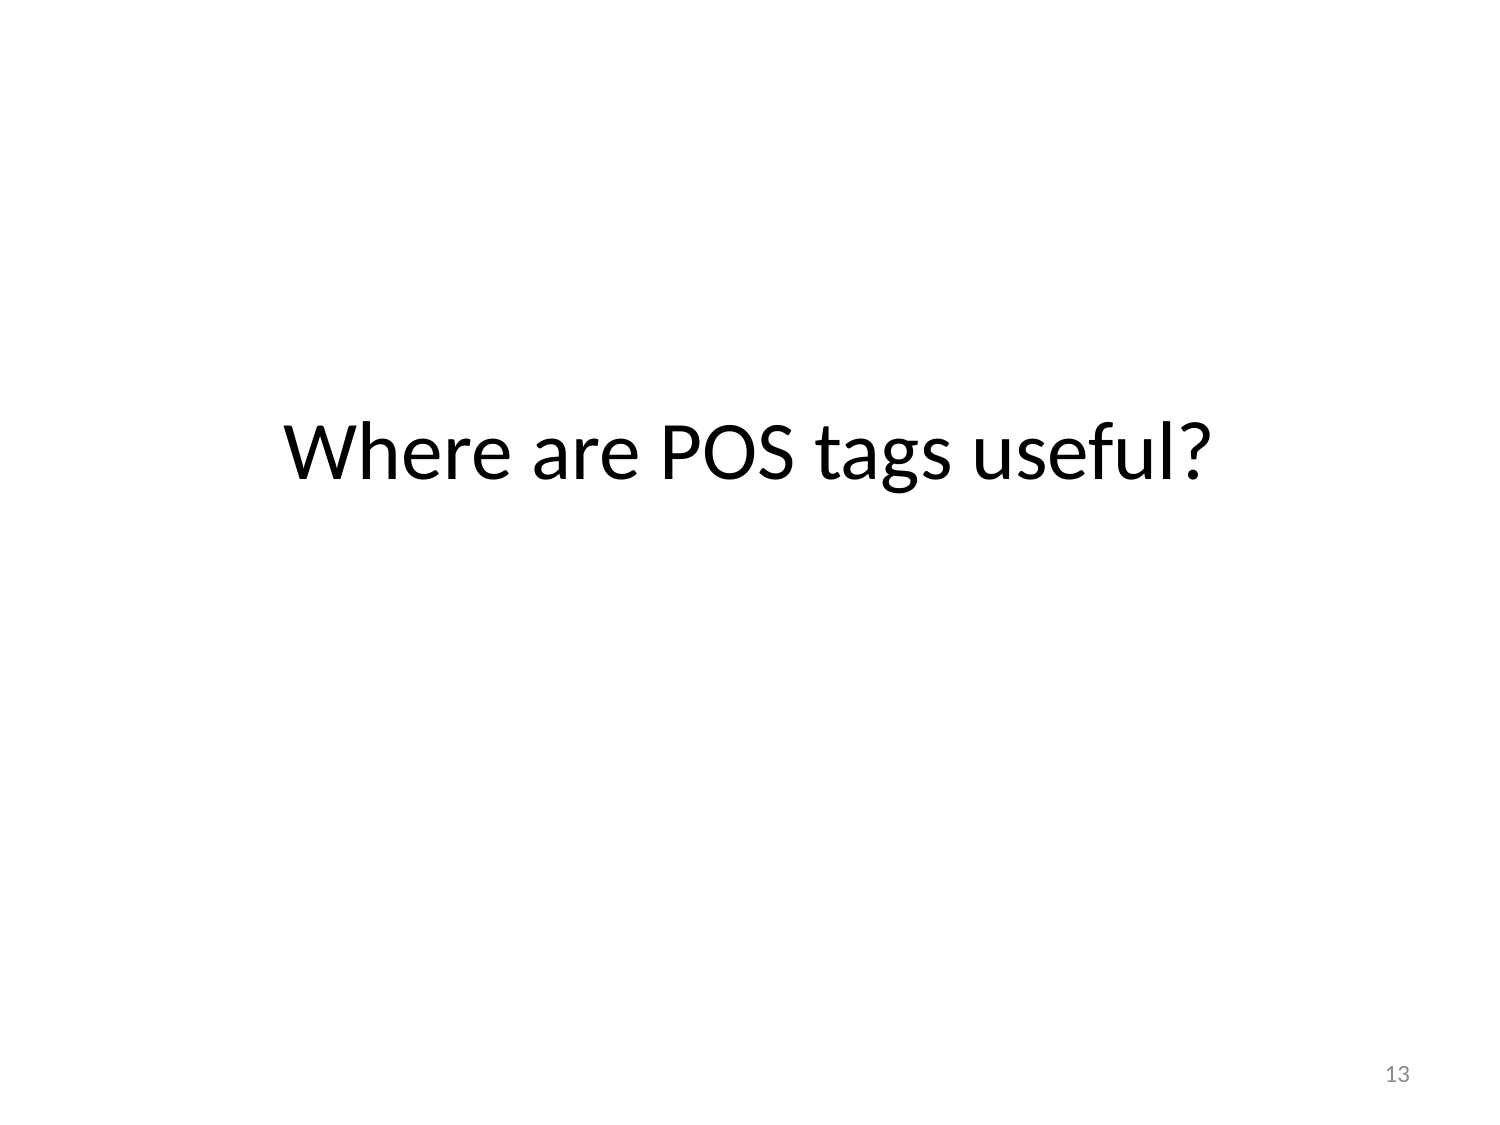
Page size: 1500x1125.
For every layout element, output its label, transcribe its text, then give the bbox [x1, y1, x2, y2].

slide_number 13 [1074, 1042, 1425, 1103]
text_box Where are POS tags useful? [269, 389, 1231, 504]
